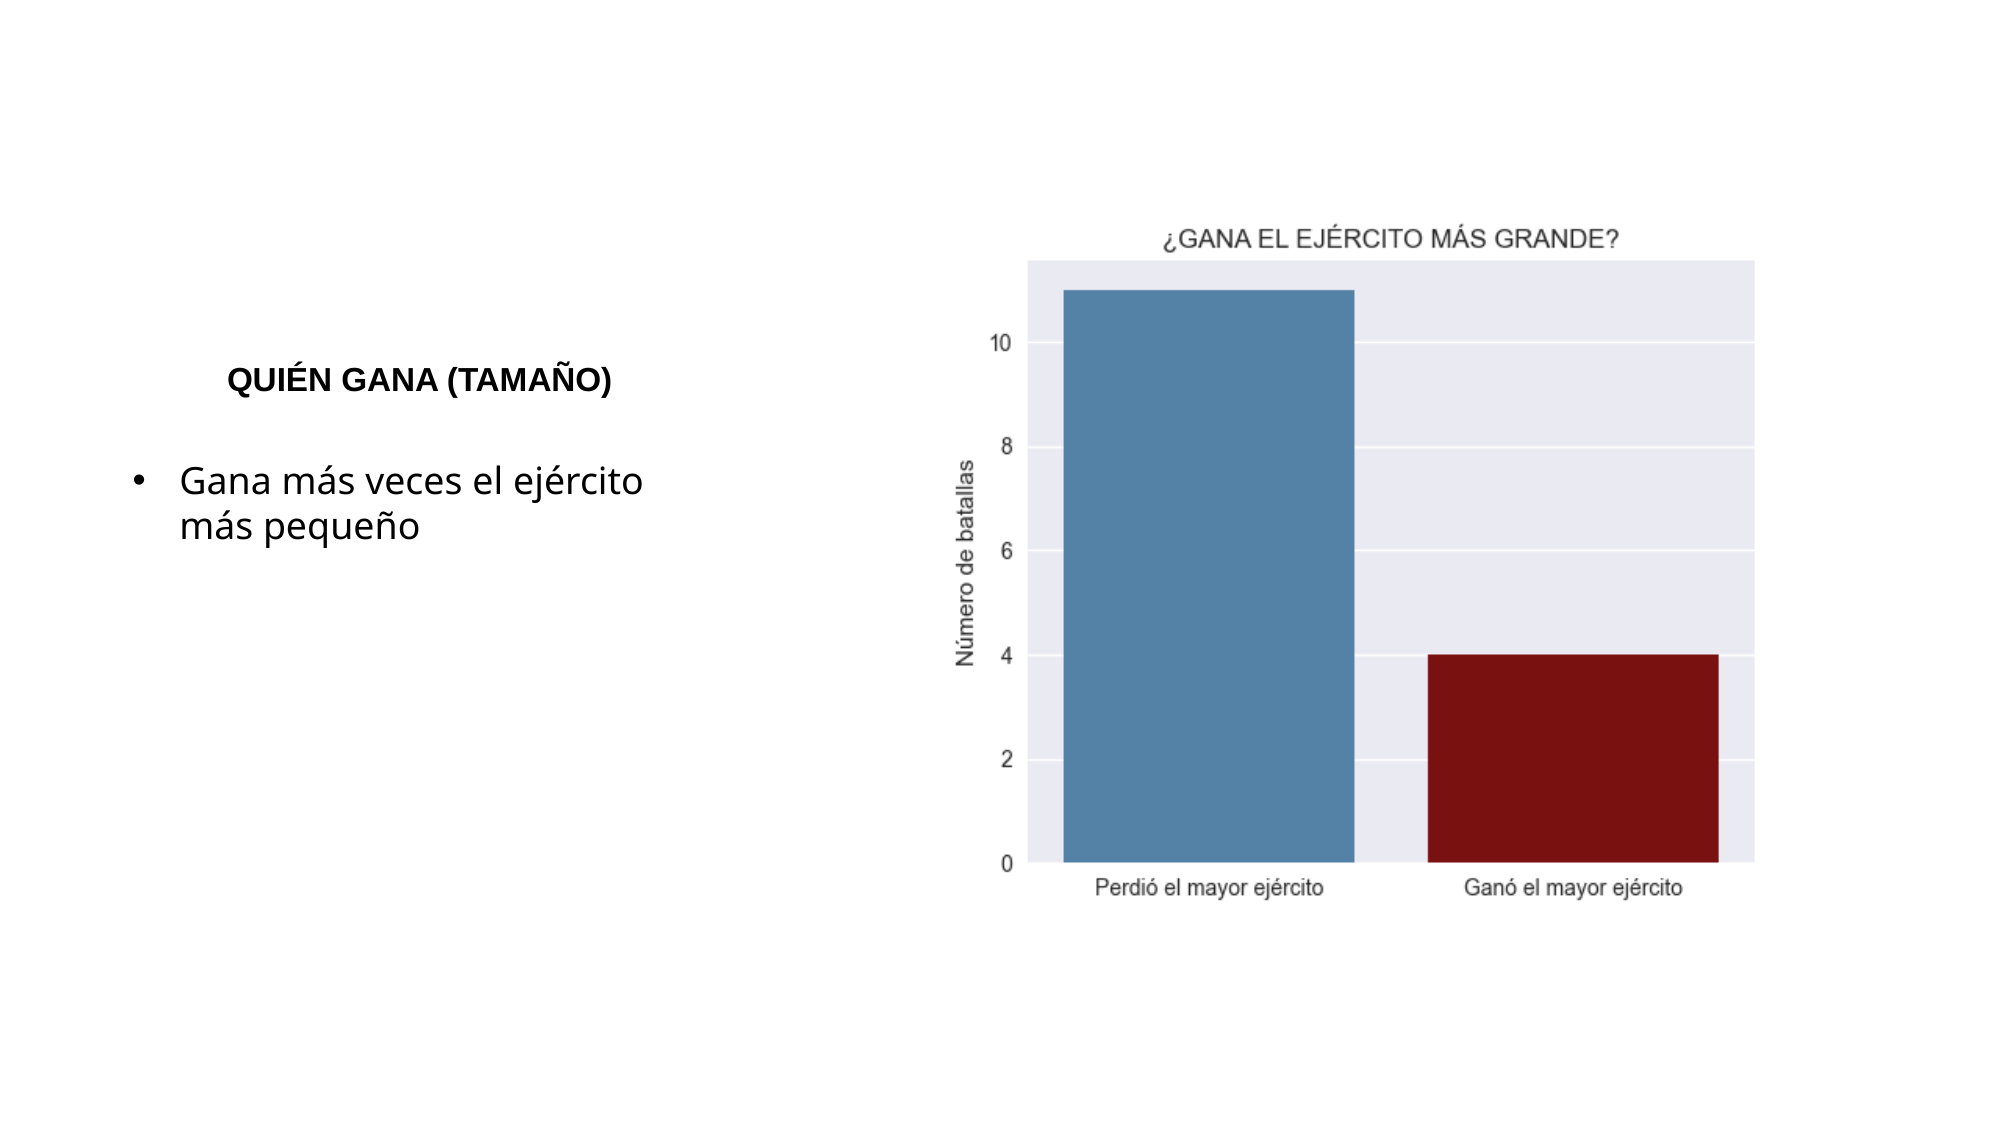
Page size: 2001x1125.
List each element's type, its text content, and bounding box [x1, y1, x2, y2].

picture [941, 208, 1770, 917]
text_box QUIÉN GANA (TAMAÑO) [108, 350, 732, 405]
text_box Gana más veces el ejército más pequeño [117, 449, 738, 645]
